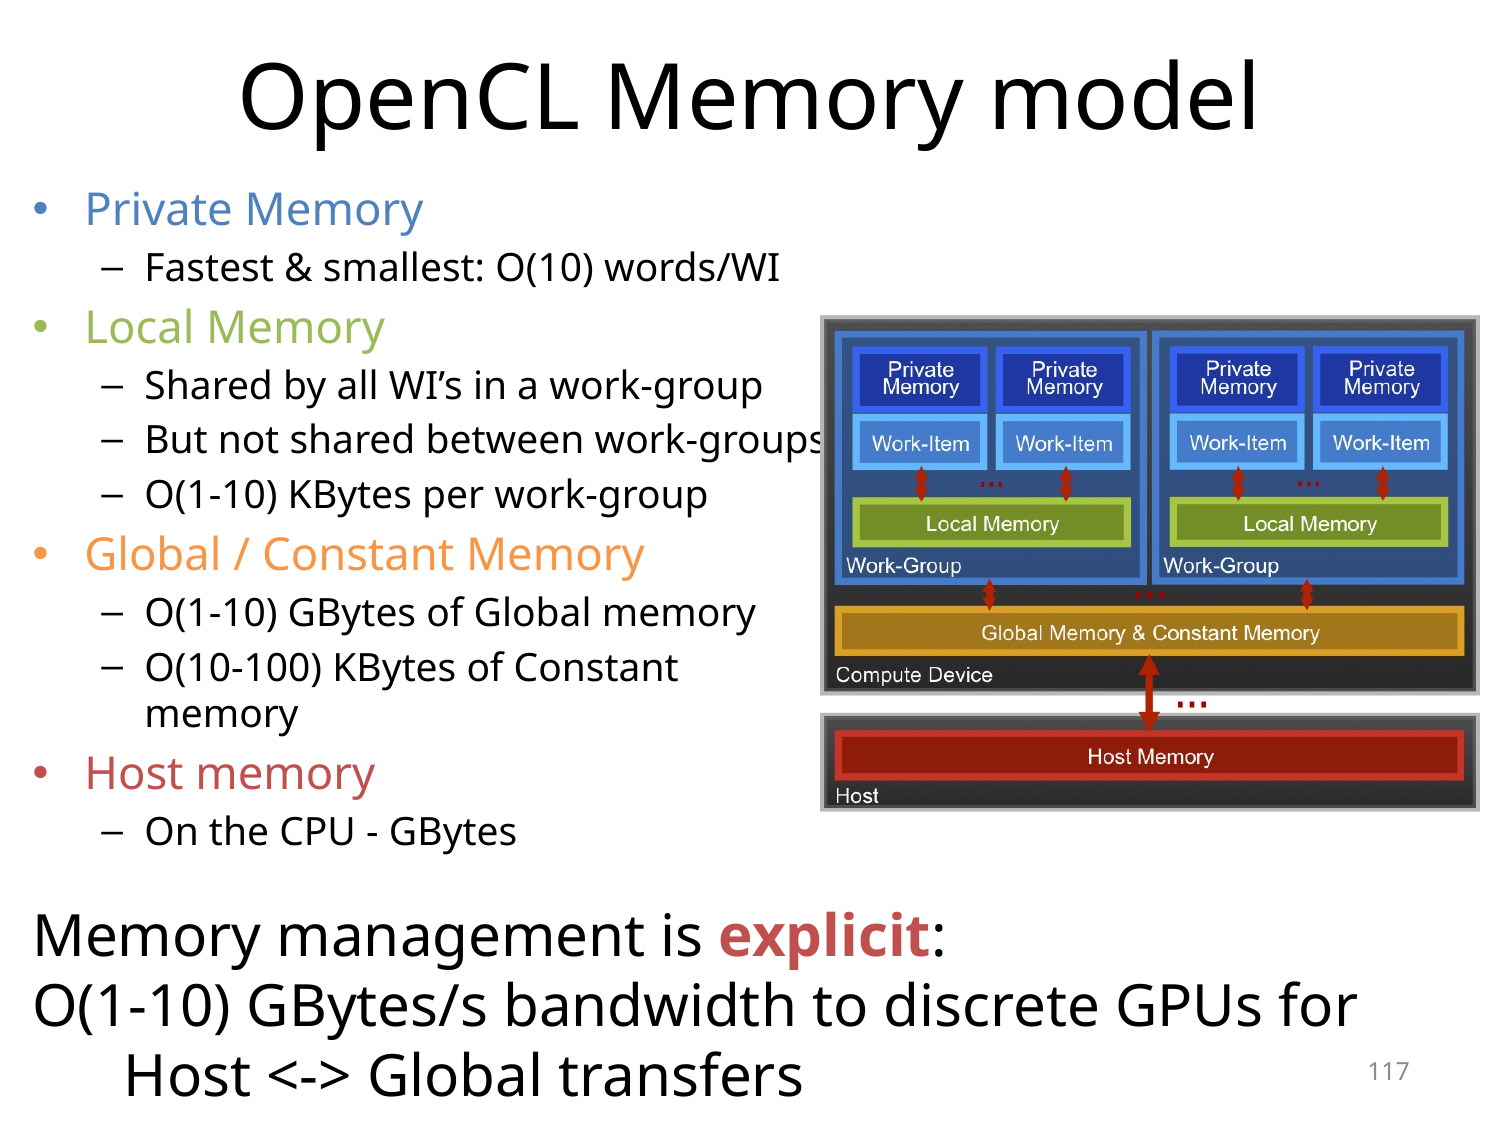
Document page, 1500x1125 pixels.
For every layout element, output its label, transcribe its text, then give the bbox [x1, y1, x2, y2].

title OpenCL Memory model [75, 0, 1425, 187]
slide_number 117 [1074, 1042, 1425, 1103]
list Private Memory Fastest & smallest: O(10) words/WI Local Memory Shared by all WI’s in a work-group But not shared between work-groups! O(1-10) KBytes per work-group Global / Constant Memory O(1-10) GBytes of Global memory O(10-100) KBytes of Constant memory Host memory On the CPU - GBytes [17, 172, 857, 890]
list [820, 314, 1482, 813]
text_box Memory management is explicit: O(1-10) GBytes/s bandwidth to discrete GPUs for Host <-> Global transfers [17, 890, 1483, 1116]
